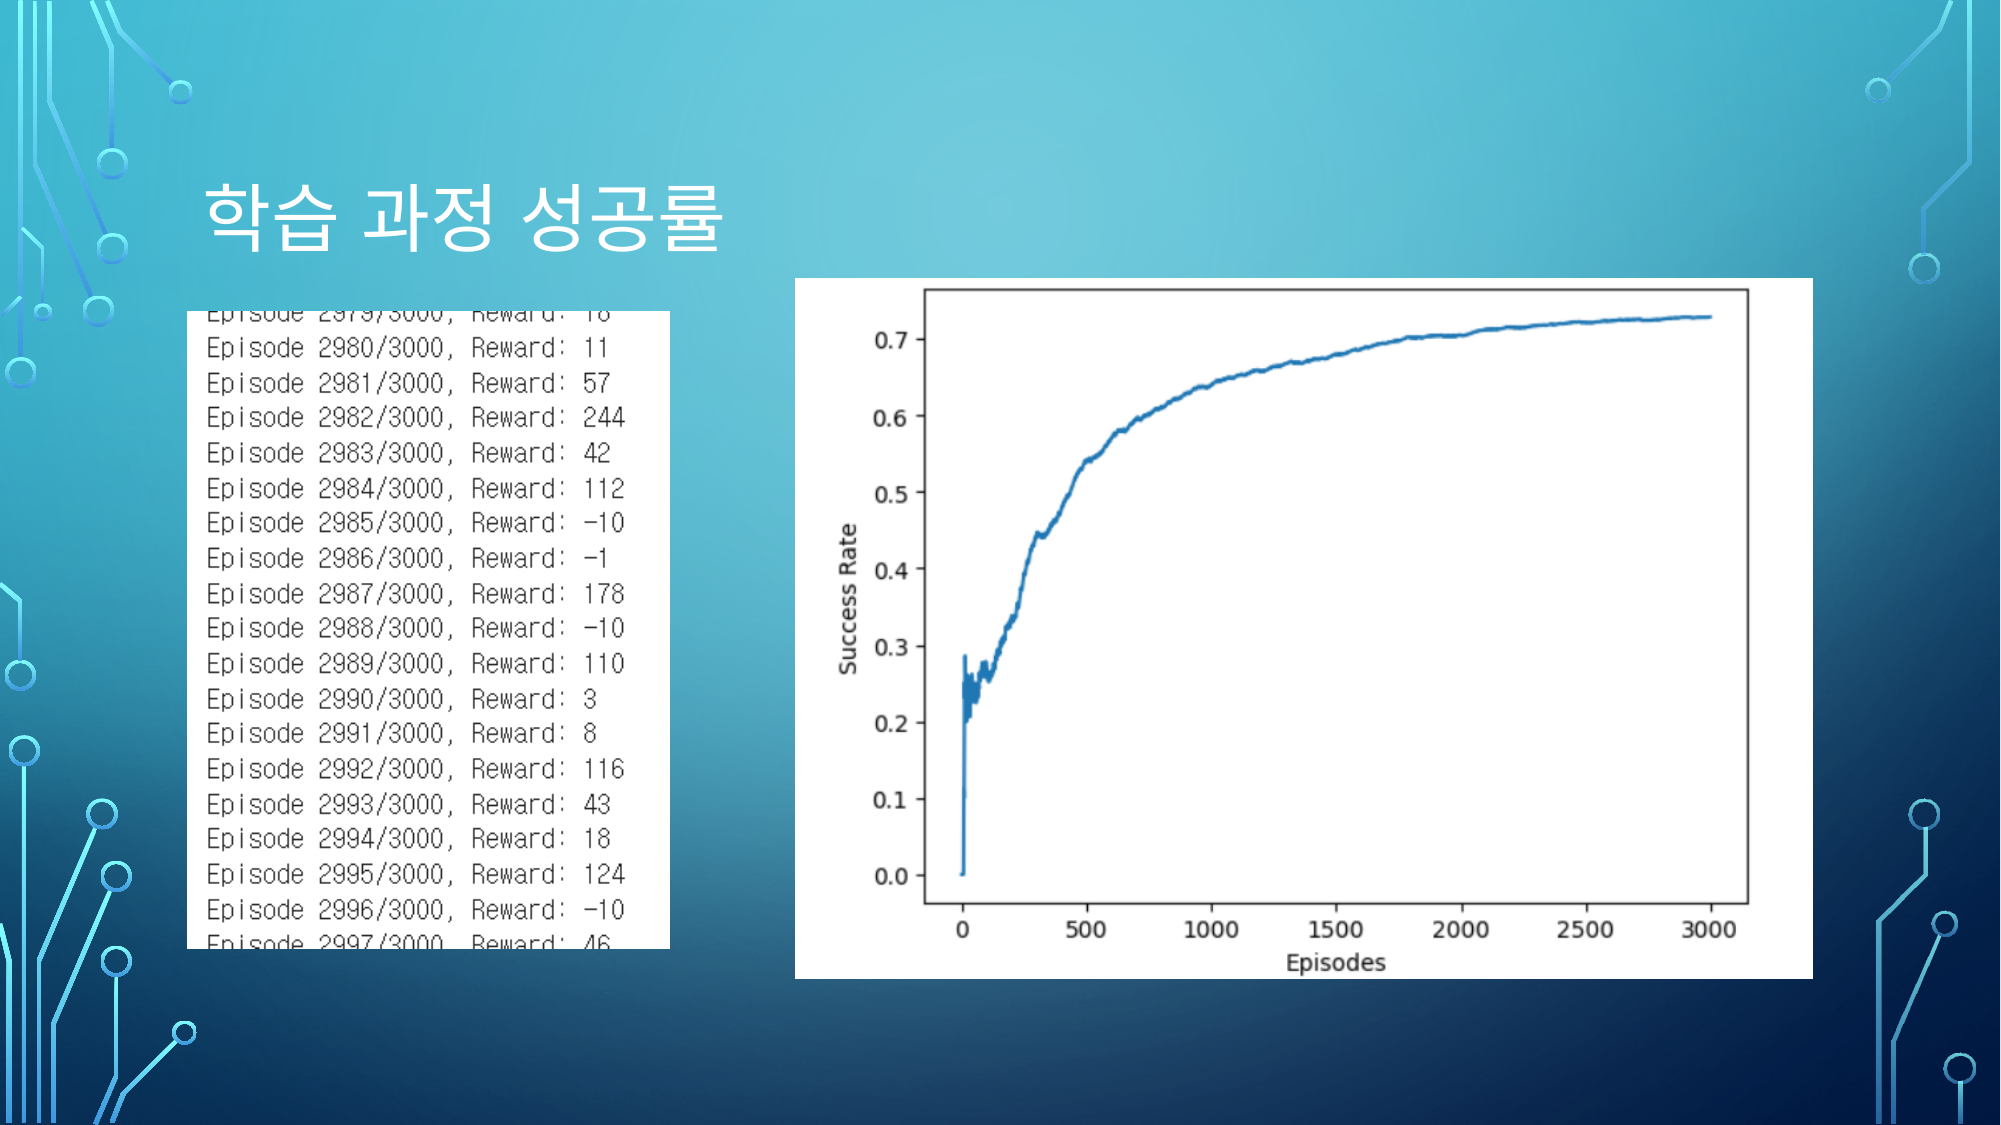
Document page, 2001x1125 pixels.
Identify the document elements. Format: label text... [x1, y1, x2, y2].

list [795, 278, 1813, 980]
title 학습 과정 성공률 [187, 101, 1813, 344]
picture [186, 311, 670, 949]
